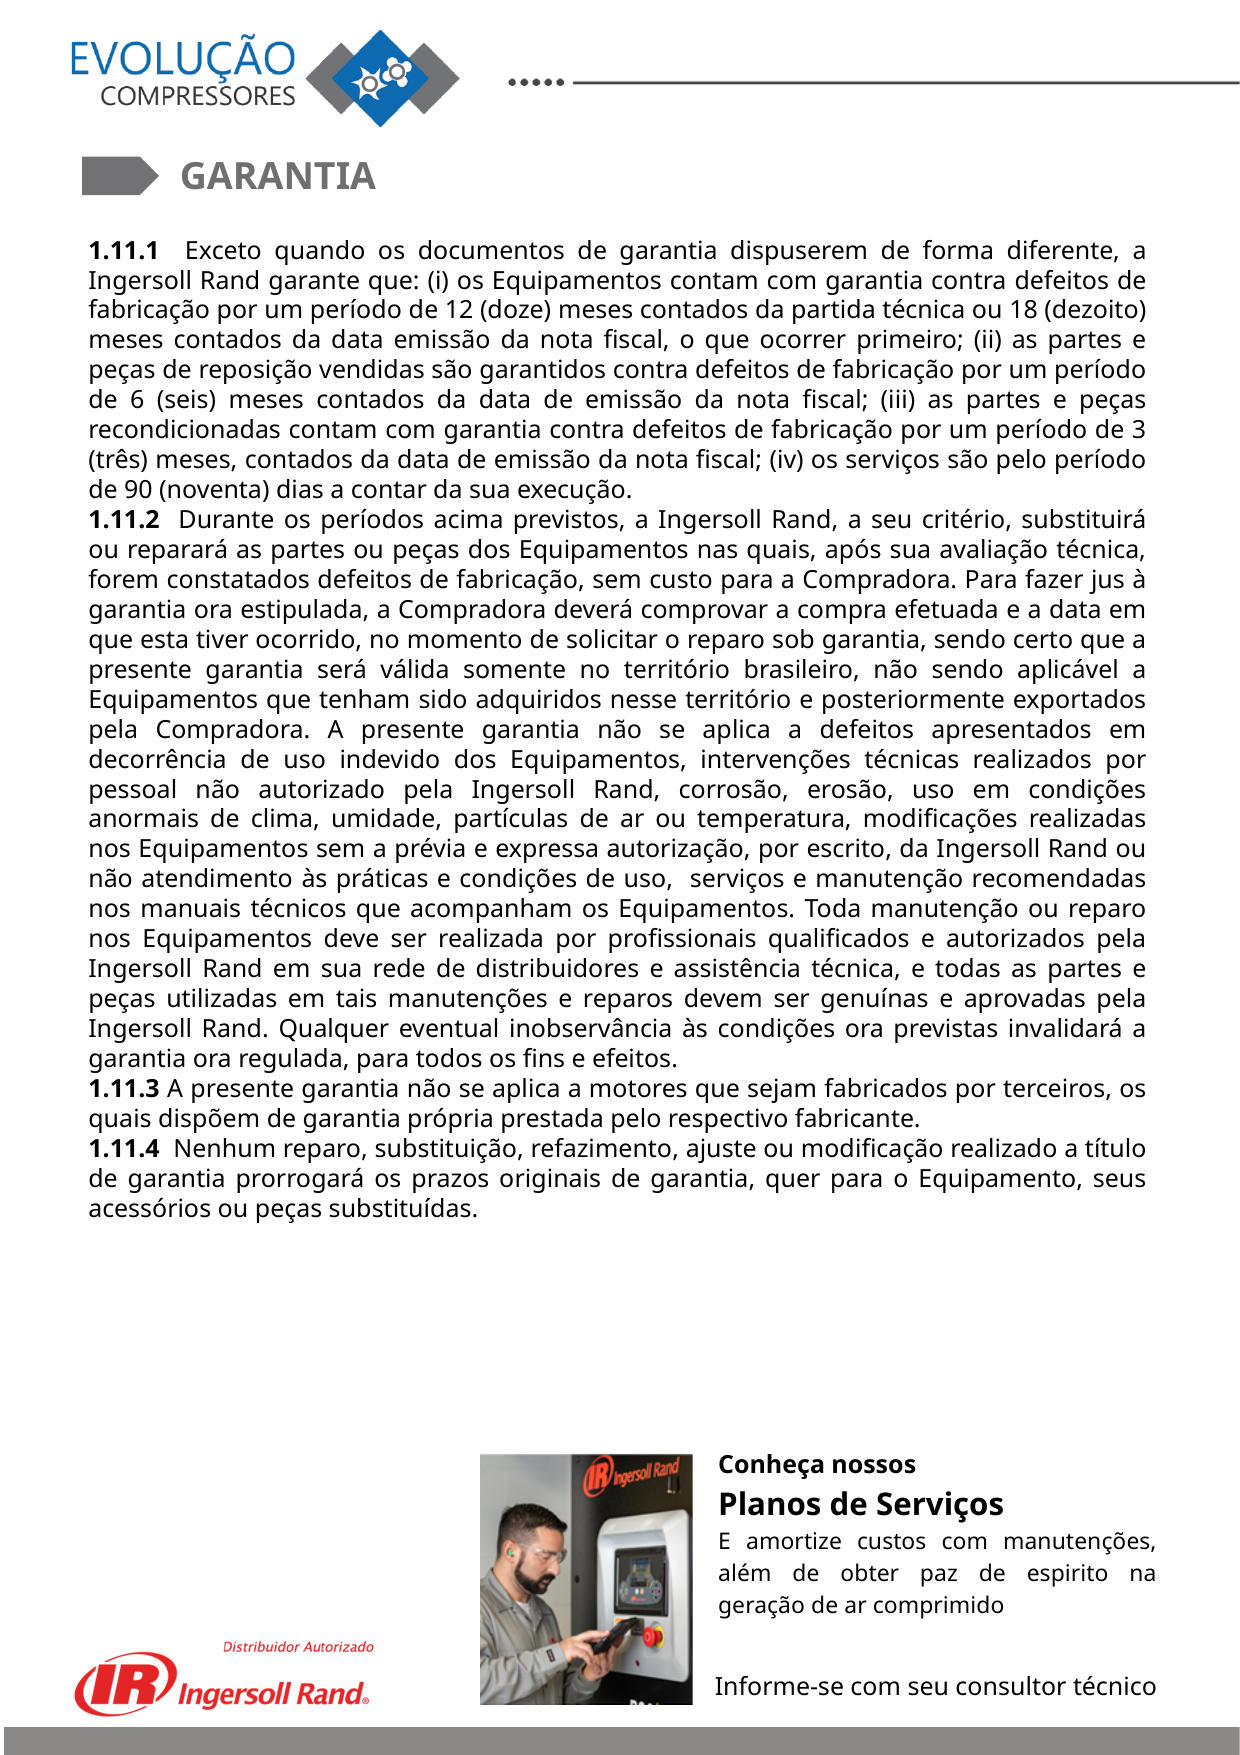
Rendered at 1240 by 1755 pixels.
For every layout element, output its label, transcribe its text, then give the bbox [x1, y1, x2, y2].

text_box GARANTIA [179, 144, 936, 198]
text_box Informe-se com seu consultor técnico [714, 1665, 1216, 1725]
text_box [4, 1727, 1240, 1755]
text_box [81, 156, 160, 196]
text_box [31, 1603, 418, 1725]
picture [0, 0, 1240, 133]
text_box [480, 1453, 693, 1705]
text_box Conheça nossos Planos de Serviços E amortize custos com manutenções, além de obter paz de espirito na geração de ar comprimido [718, 1443, 1158, 1654]
text_box 1.11.1 Exceto quando os documentos de garantia dispuserem de forma diferente, a Ingersoll Rand garante que: (i) os Equipamentos contam com garantia contra defeitos de fabricação por um período de 12 (doze) meses contados da partida técnica ou 18 (dezoito) meses contados da data emissão da nota fiscal, o que ocorrer primeiro; (ii) as partes e peças de reposição vendidas são garantidos contra defeitos de fabricação por um período de 6 (seis) meses contados da data de emissão da nota fiscal; (iii) as partes e peças recondicionadas contam com garantia contra defeitos de fabricação por um período de 3 (três) meses, contados da data de emissão da nota fiscal; (iv) os serviços são pelo período de 90 (noventa) dias a contar da sua execução. 1.11.2 Durante os períodos acima previstos, a Ingersoll Rand, a seu critério, substituirá ou reparará as partes ou peças dos Equipamentos nas quais, após sua avaliação técnica, forem constatados defeitos de fabricação, sem custo para a Compradora. Para fazer jus à garantia ora estipulada, a Compradora deverá comprovar a compra efetuada e a data em que esta tiver ocorrido, no momento de solicitar o reparo sob garantia, sendo certo que a presente garantia será válida somente no território brasileiro, não sendo aplicável a Equipamentos que tenham sido adquiridos nesse território e posteriormente exportados pela Compradora. A presente garantia não se aplica a defeitos apresentados em decorrência de uso indevido dos Equipamentos, intervenções técnicas realizados por pessoal não autorizado pela Ingersoll Rand, corrosão, erosão, uso em condições anormais de clima, umidade, partículas de ar ou temperatura, modificações realizadas nos Equipamentos sem a prévia e expressa autorização, por escrito, da Ingersoll Rand ou não atendimento às práticas e condições de uso, serviços e manutenção recomendadas nos manuais técnicos que acompanham os Equipamentos. Toda manutenção ou reparo nos Equipamentos deve ser realizada por profissionais qualificados e autorizados pela Ingersoll Rand em sua rede de distribuidores e assistência técnica, e todas as partes e peças utilizadas em tais manutenções e reparos devem ser genuínas e aprovadas pela Ingersoll Rand. Qualquer eventual inobservância às condições ora previstas invalidará a garantia ora regulada, para todos os fins e efeitos. 1.11.3 A presente garantia não se aplica a motores que sejam fabricados por terceiros, os quais dispõem de garantia própria prestada pelo respectivo fabricante. 1.11.4 Nenhum reparo, substituição, refazimento, ajuste ou modificação realizado a título de garantia prorrogará os prazos originais de garantia, quer para o Equipamento, seus acessórios ou peças substituídas. [0, 226, 1164, 1230]
